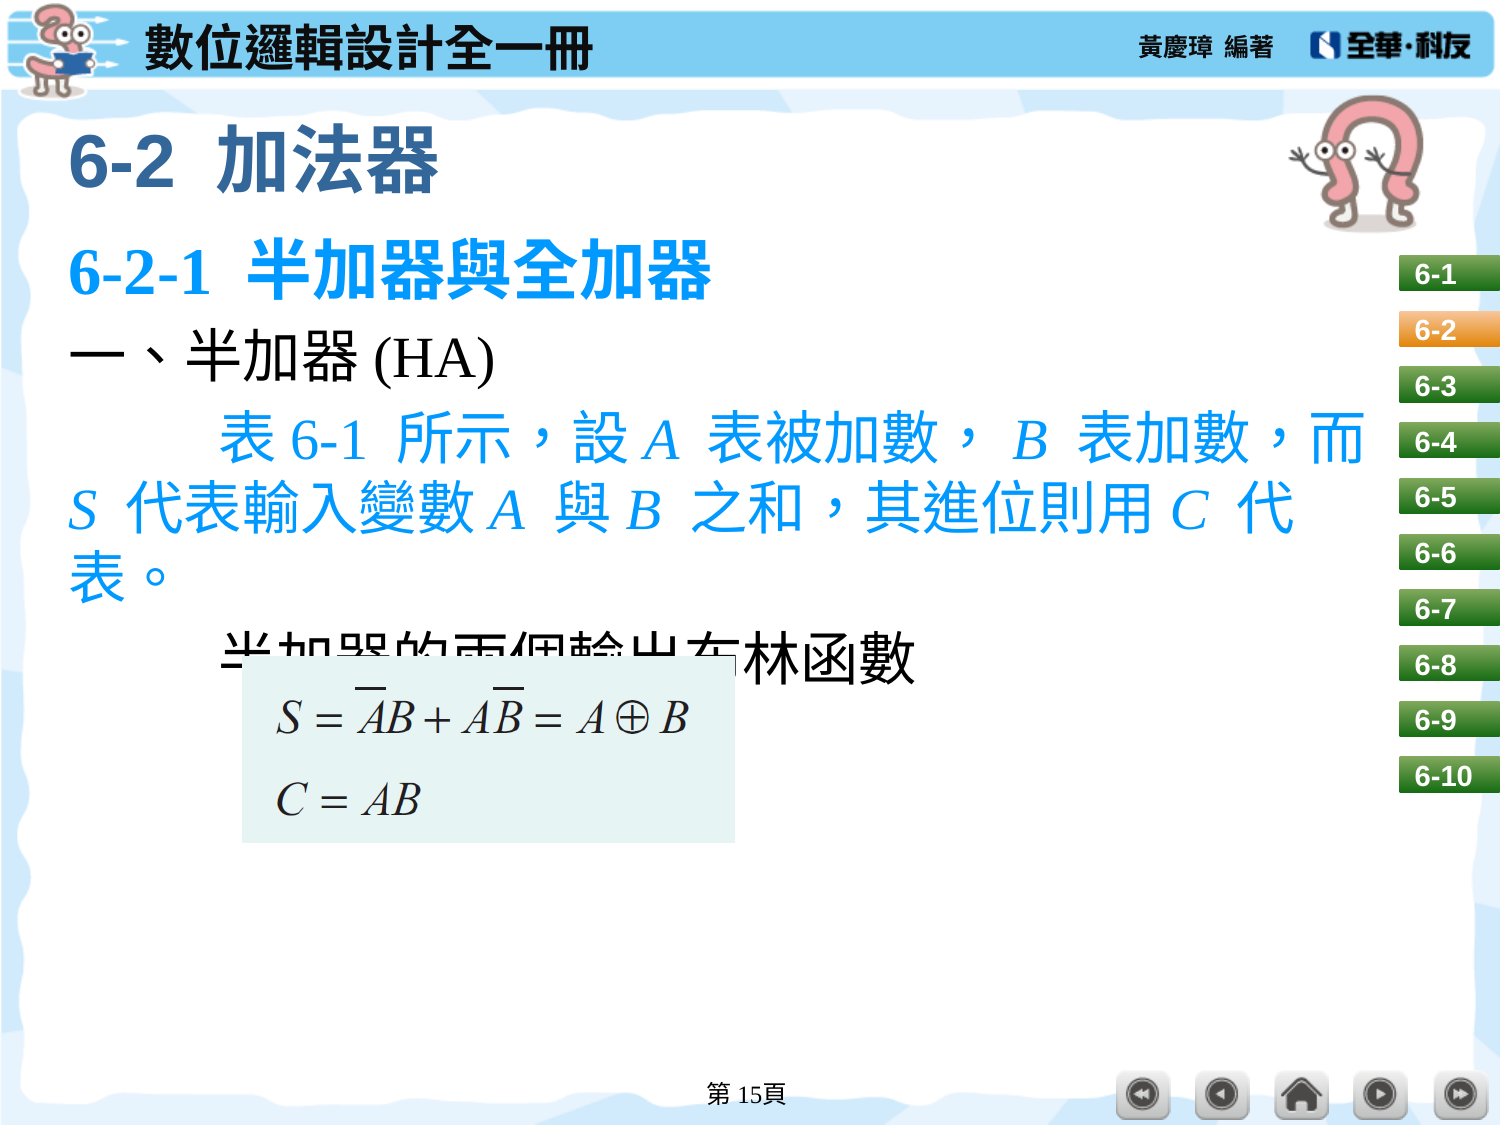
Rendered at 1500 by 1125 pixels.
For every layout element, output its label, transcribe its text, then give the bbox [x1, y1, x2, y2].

picture [0, 0, 1500, 1125]
title 6-2 加法器 [53, 98, 1388, 217]
list 6-2-1 半加器與全加器 一、半加器(HA) 表6-1 所示，設A 表被加數，B 表加數，而S 代表輸入變數A 與B 之和，其進位則用C 代表。 半加器的兩個輸出布林函數 [53, 220, 1388, 1047]
